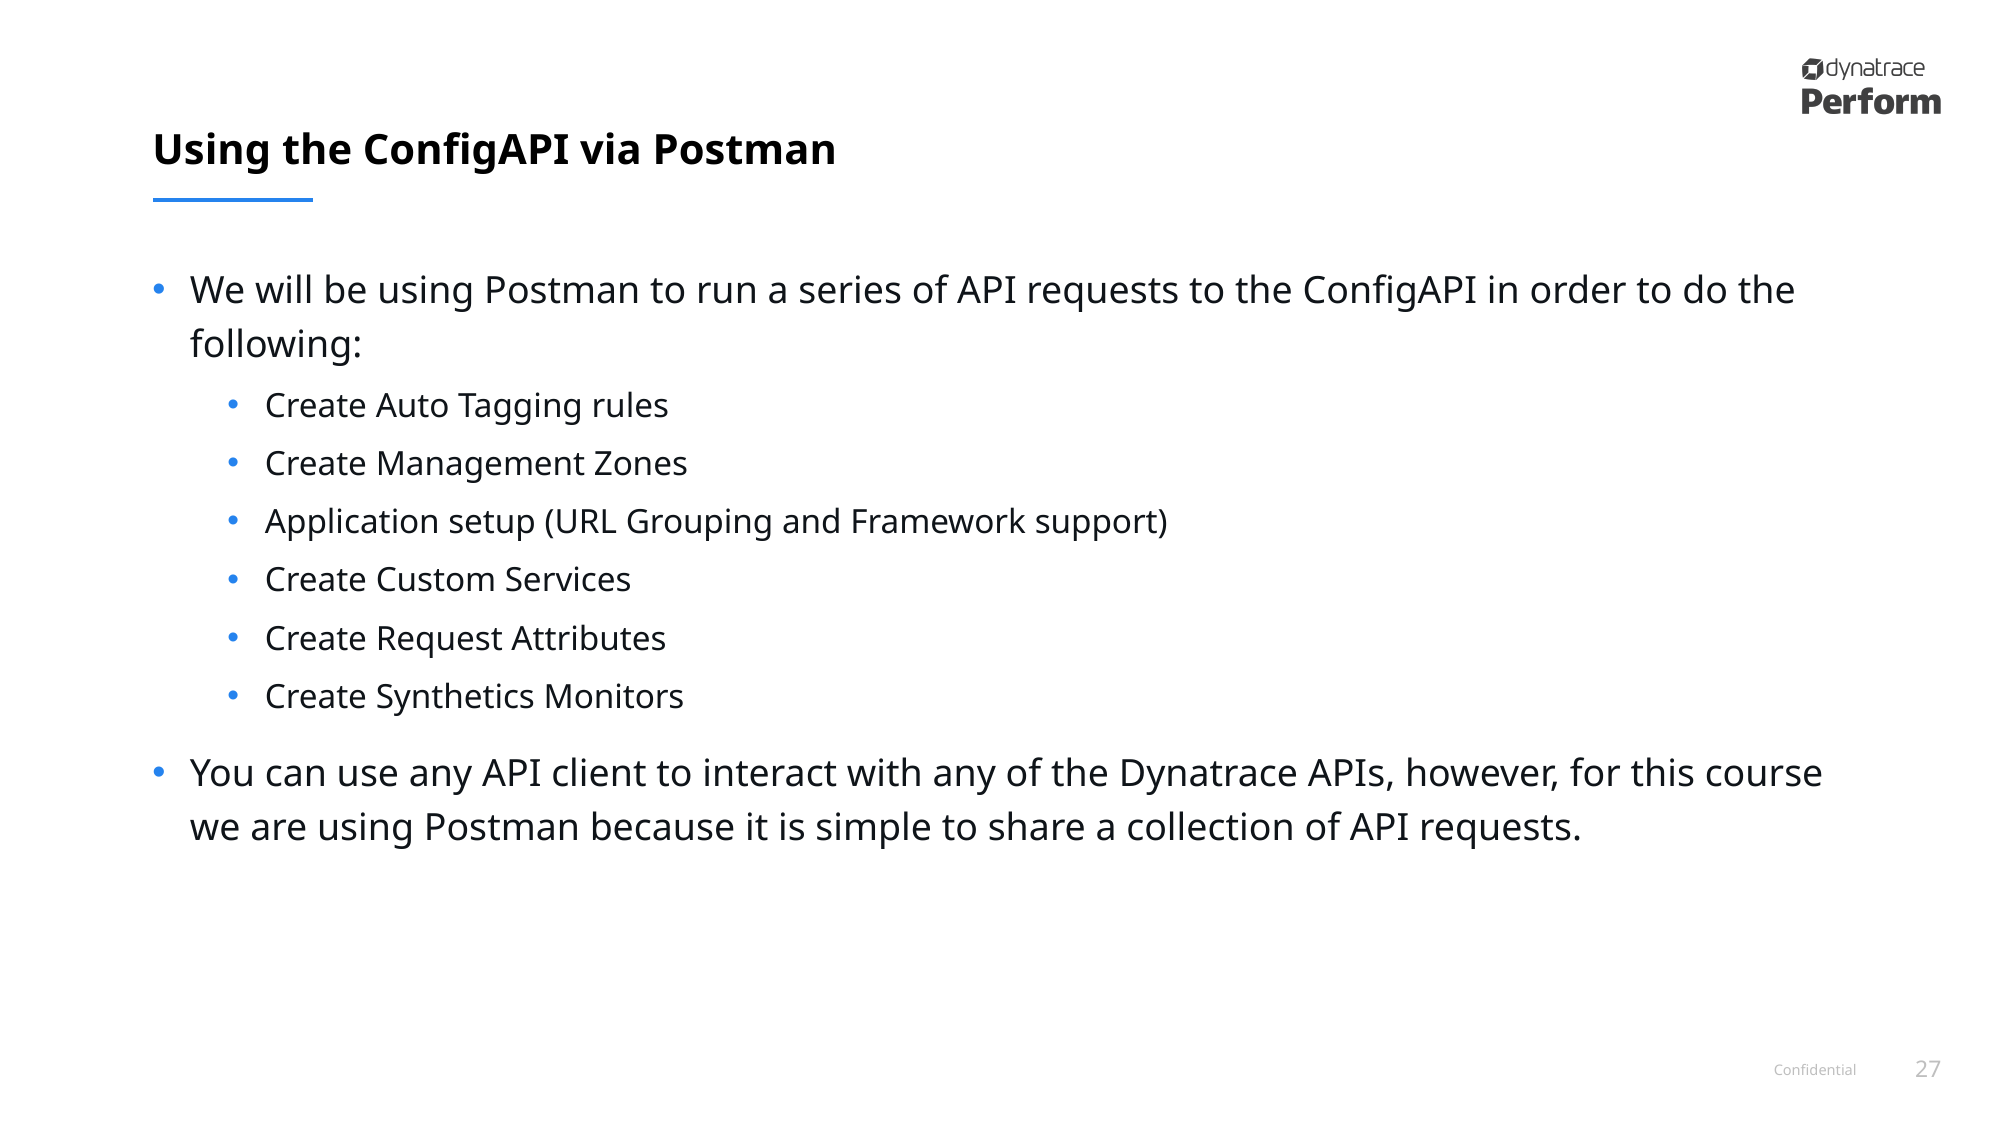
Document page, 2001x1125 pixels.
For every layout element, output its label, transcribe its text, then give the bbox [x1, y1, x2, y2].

title Using the ConfigAPI via Postman [137, 59, 1863, 181]
list We will be using Postman to run a series of API requests to the ConfigAPI in order to do the following: Create Auto Tagging rules Create Management Zones Application setup (URL Grouping and Framework support) Create Custom Services Create Request Attributes Create Synthetics Monitors You can use any API client to interact with any of the Dynatrace APIs, however, for this course we are using Postman because it is simple to share a collection of API requests. [137, 249, 1863, 1014]
picture [1797, 51, 1944, 125]
